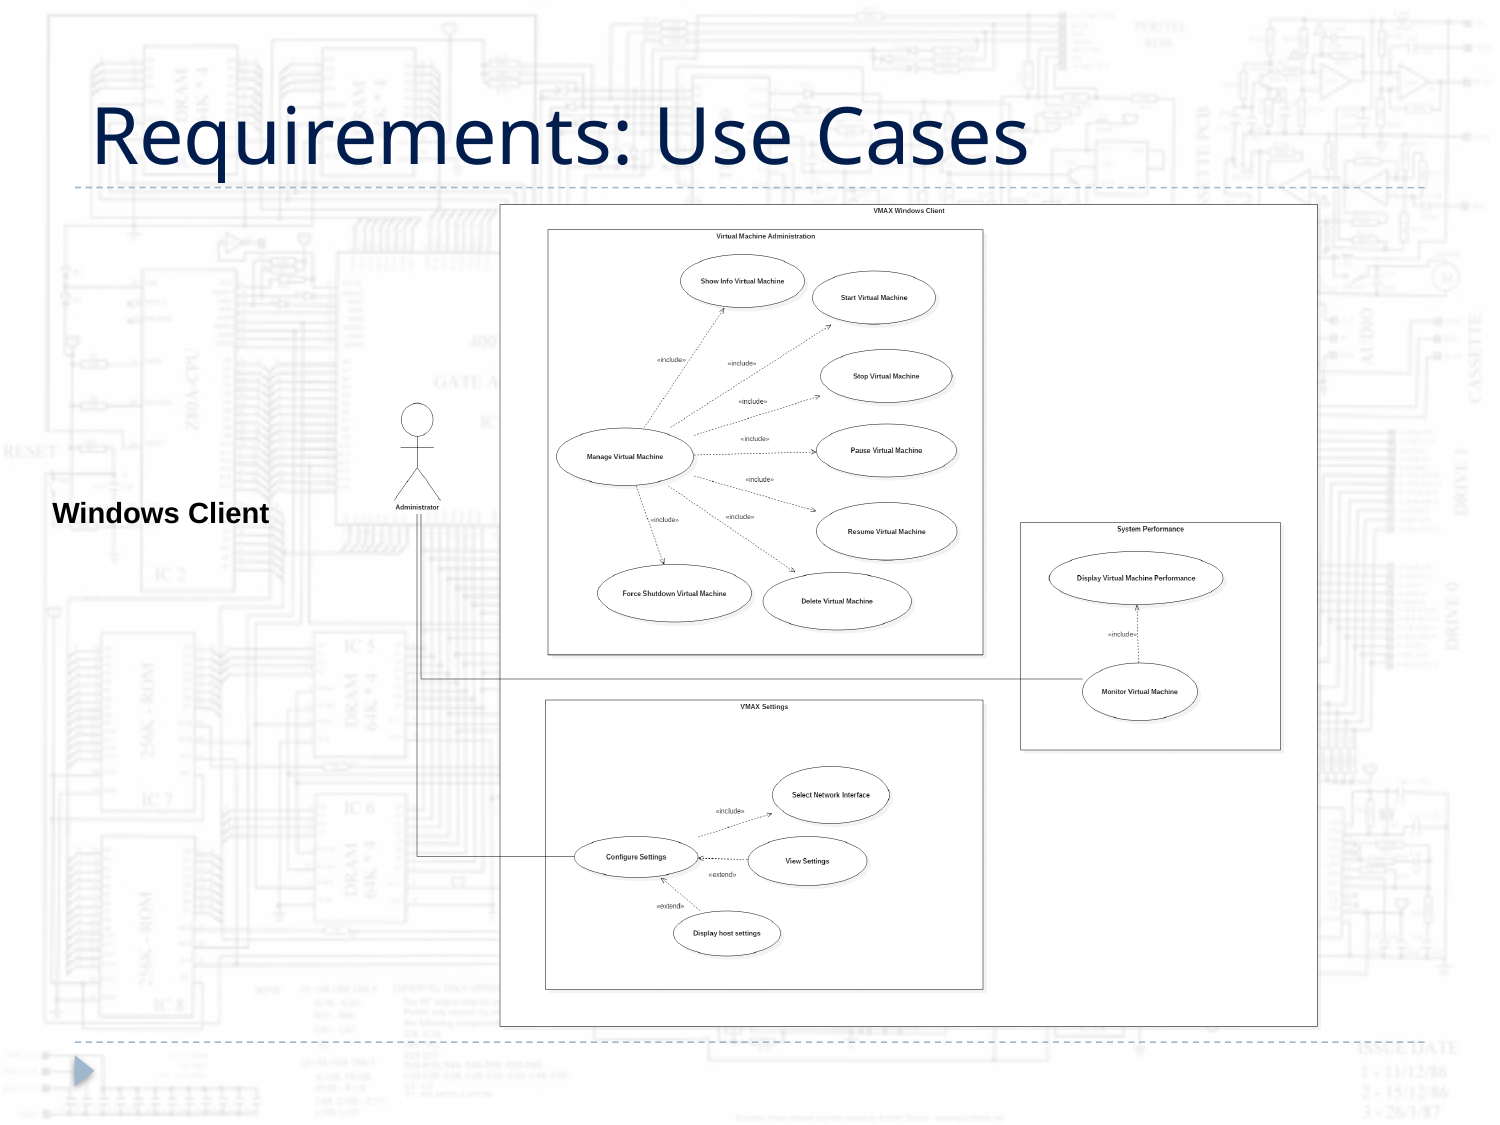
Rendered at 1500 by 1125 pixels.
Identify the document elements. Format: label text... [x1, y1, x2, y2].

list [374, 199, 1338, 1048]
title Requirements: Use Cases [75, 24, 1425, 188]
text_box Windows Client [37, 487, 368, 538]
